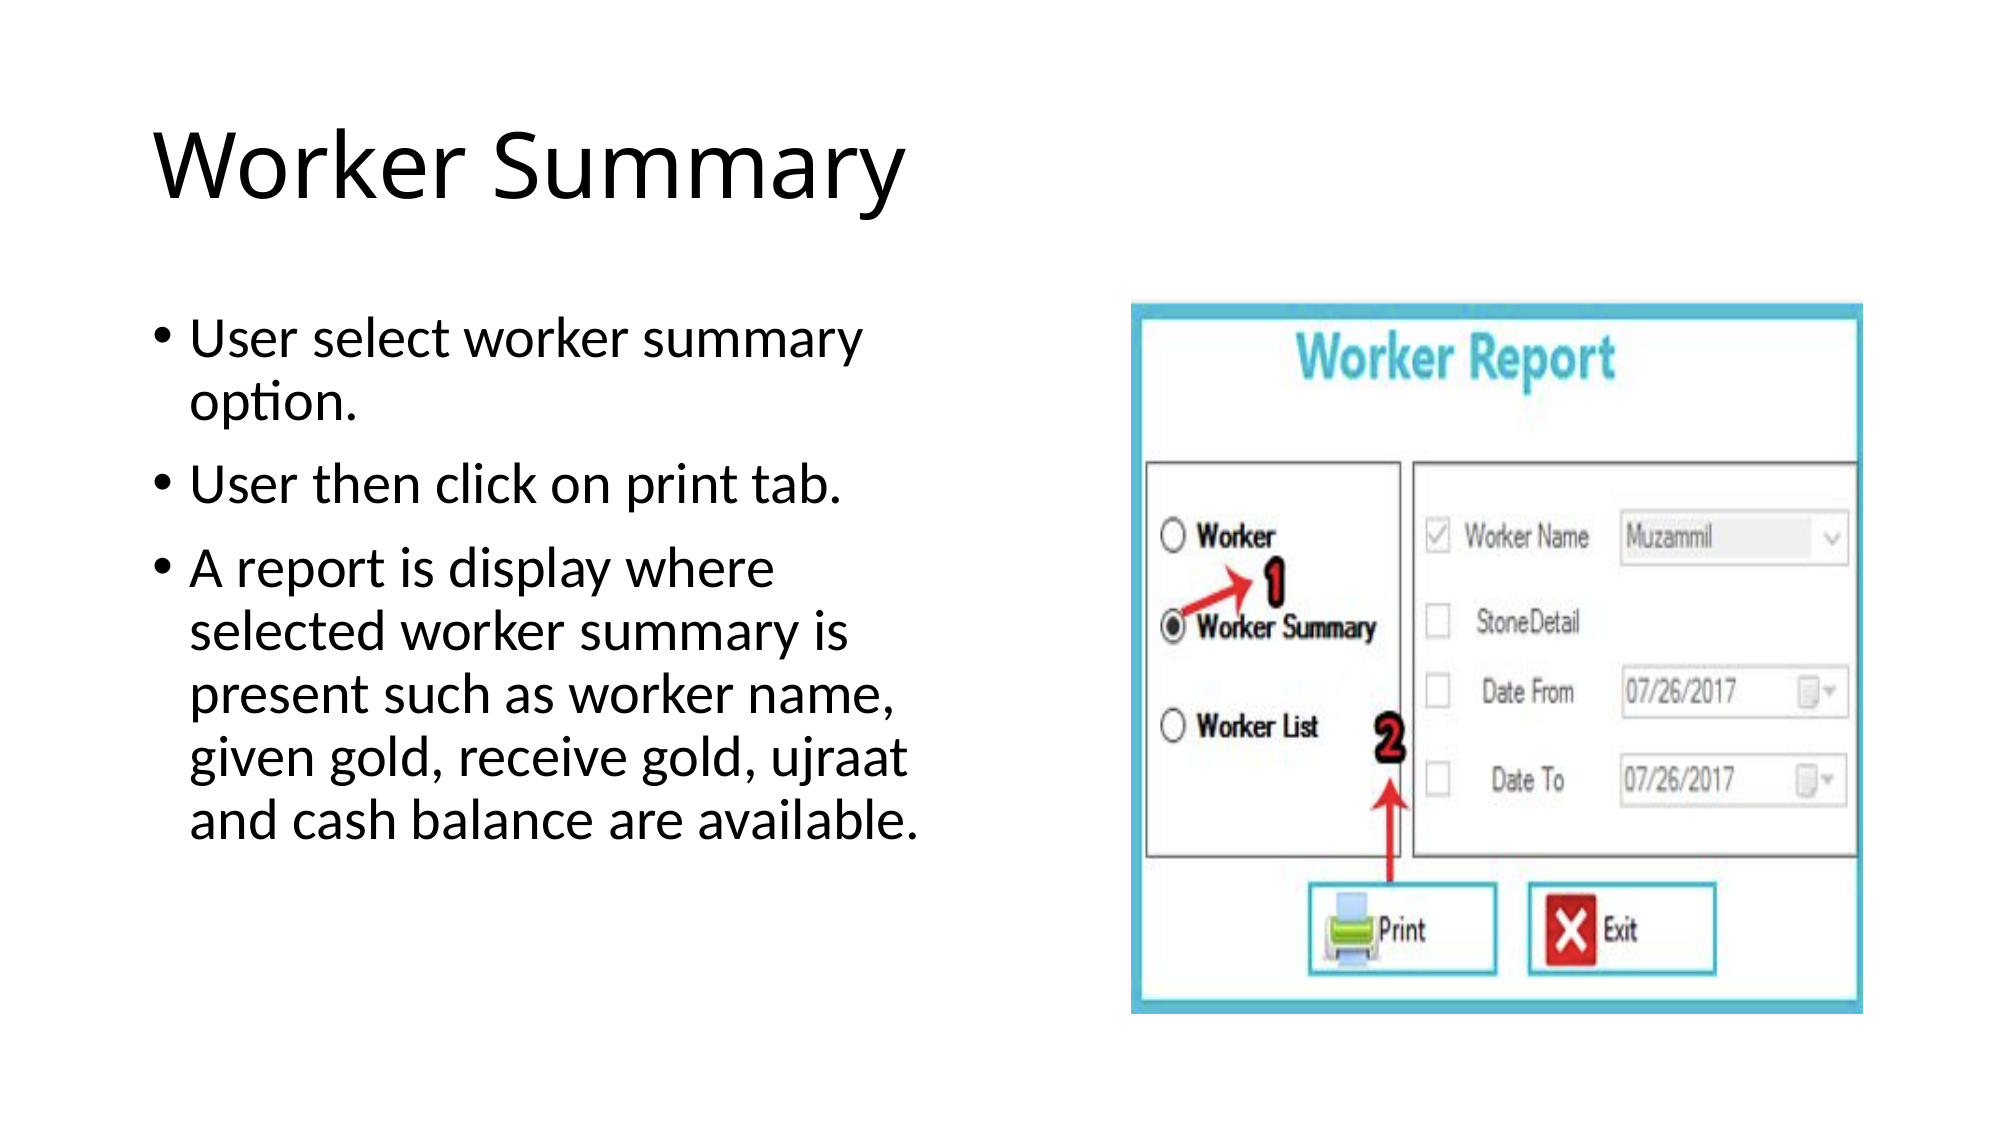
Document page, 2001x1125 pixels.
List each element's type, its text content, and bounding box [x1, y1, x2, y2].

list User select worker summary option. User then click on print tab. A report is display where selected worker summary is present such as worker name, given gold, receive gold, ujraat and cash balance are available. [137, 299, 988, 1014]
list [1131, 299, 1863, 1014]
title Worker Summary [137, 59, 1863, 278]
